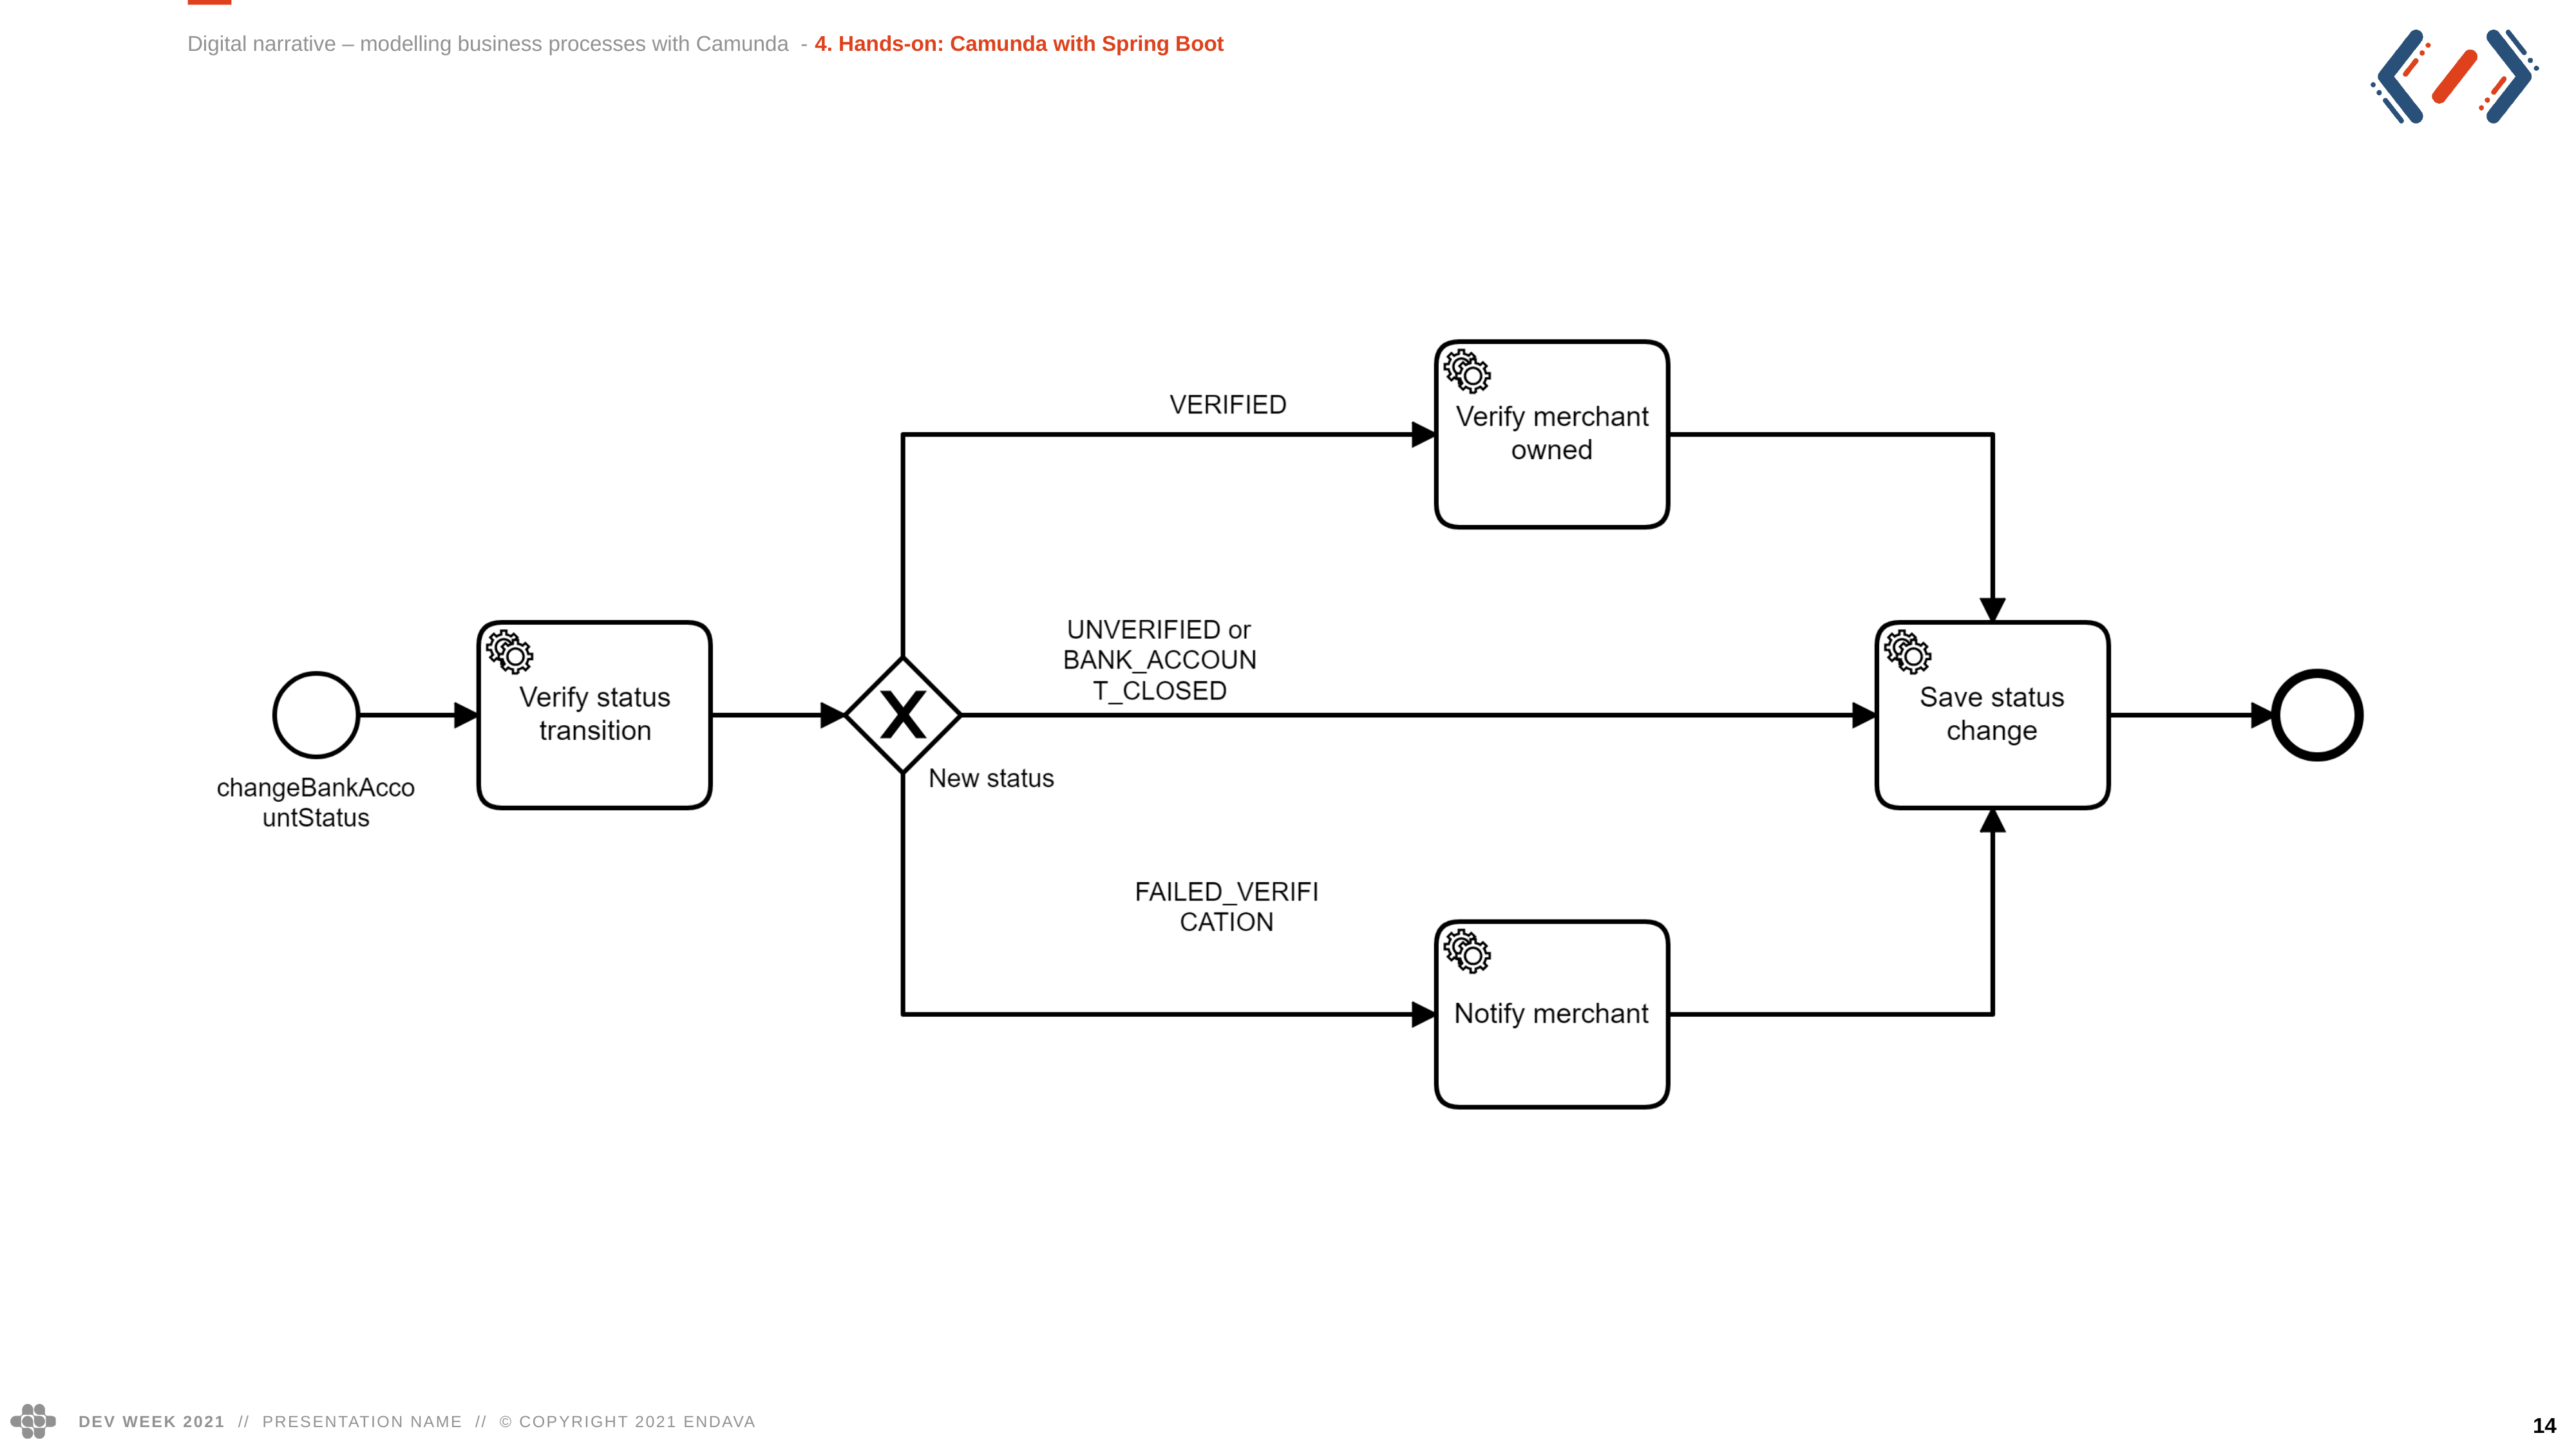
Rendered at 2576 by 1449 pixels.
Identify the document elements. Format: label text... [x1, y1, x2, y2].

list Digital narrative – modelling business processes with Camunda - 4. Hands-on: Camunda with Spring Boot [179, 21, 1238, 64]
slide_number 14 [2523, 1403, 2565, 1445]
picture [2309, 0, 2576, 209]
picture [203, 328, 2373, 1121]
